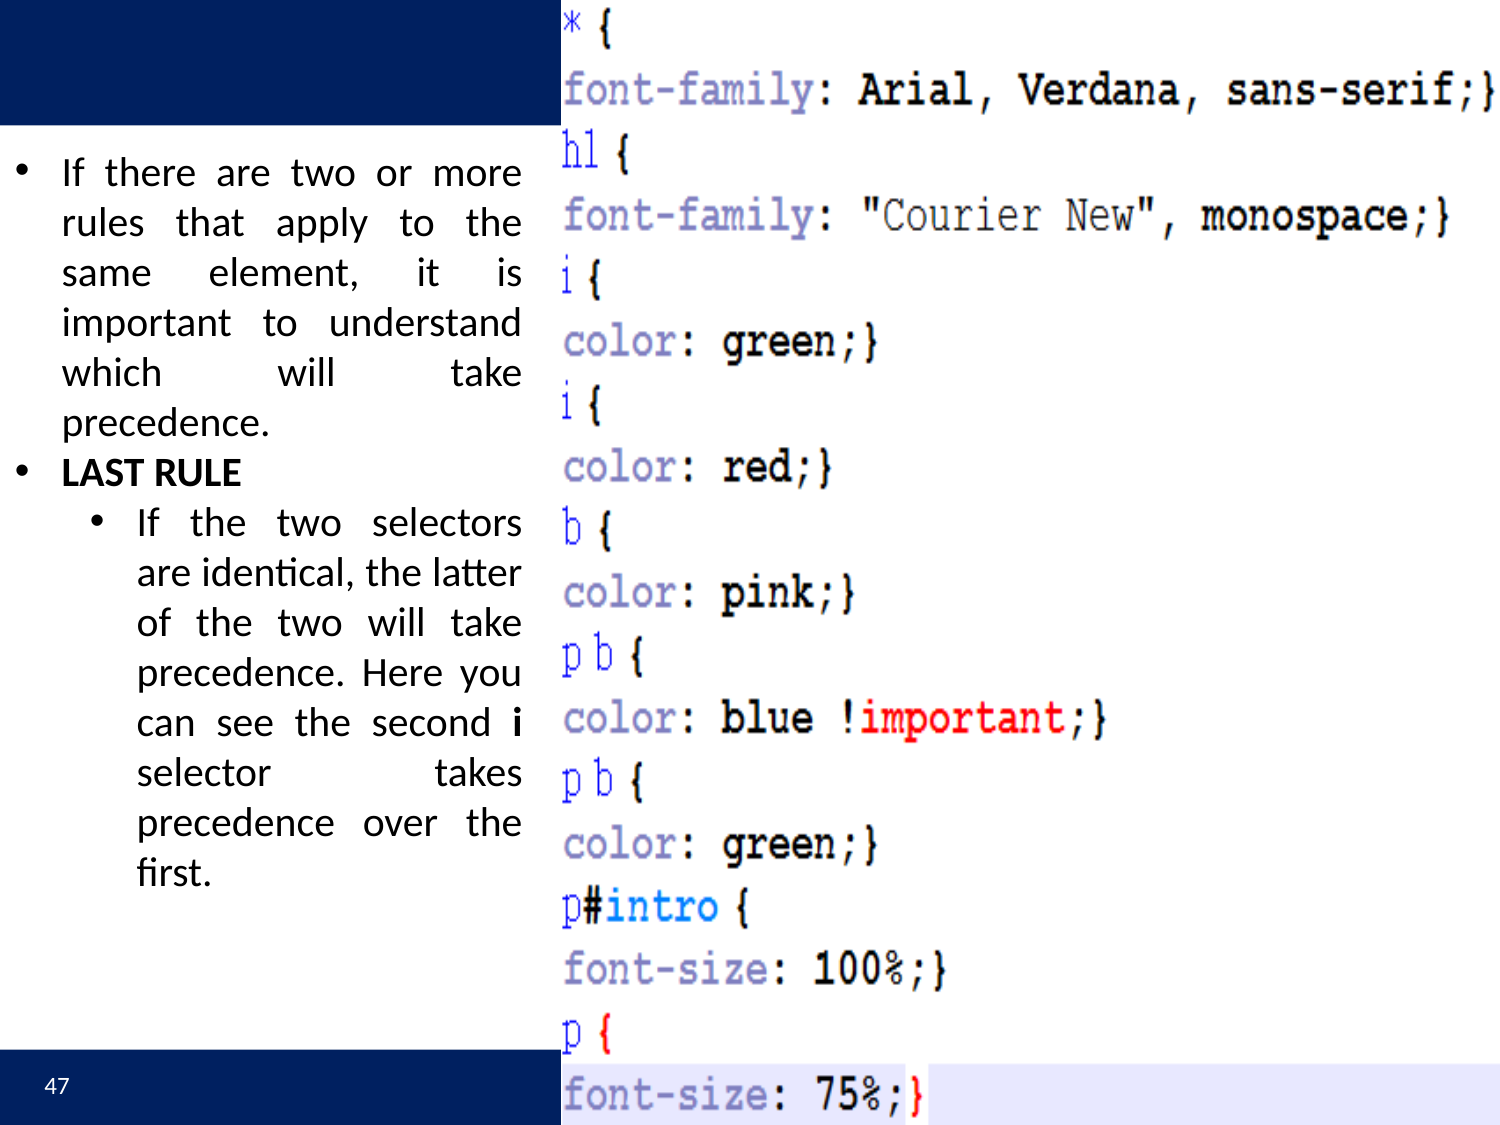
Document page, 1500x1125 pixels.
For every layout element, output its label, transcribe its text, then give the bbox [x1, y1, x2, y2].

picture [560, 0, 1500, 1125]
slide_number 47 [29, 1054, 380, 1115]
text_box If there are two or more rules that apply to the same element, it is important to understand which will take precedence. LAST RULE If the two selectors are identical, the latter of the two will take precedence. Here you can see the second i selector takes precedence over the first. [0, 137, 538, 903]
